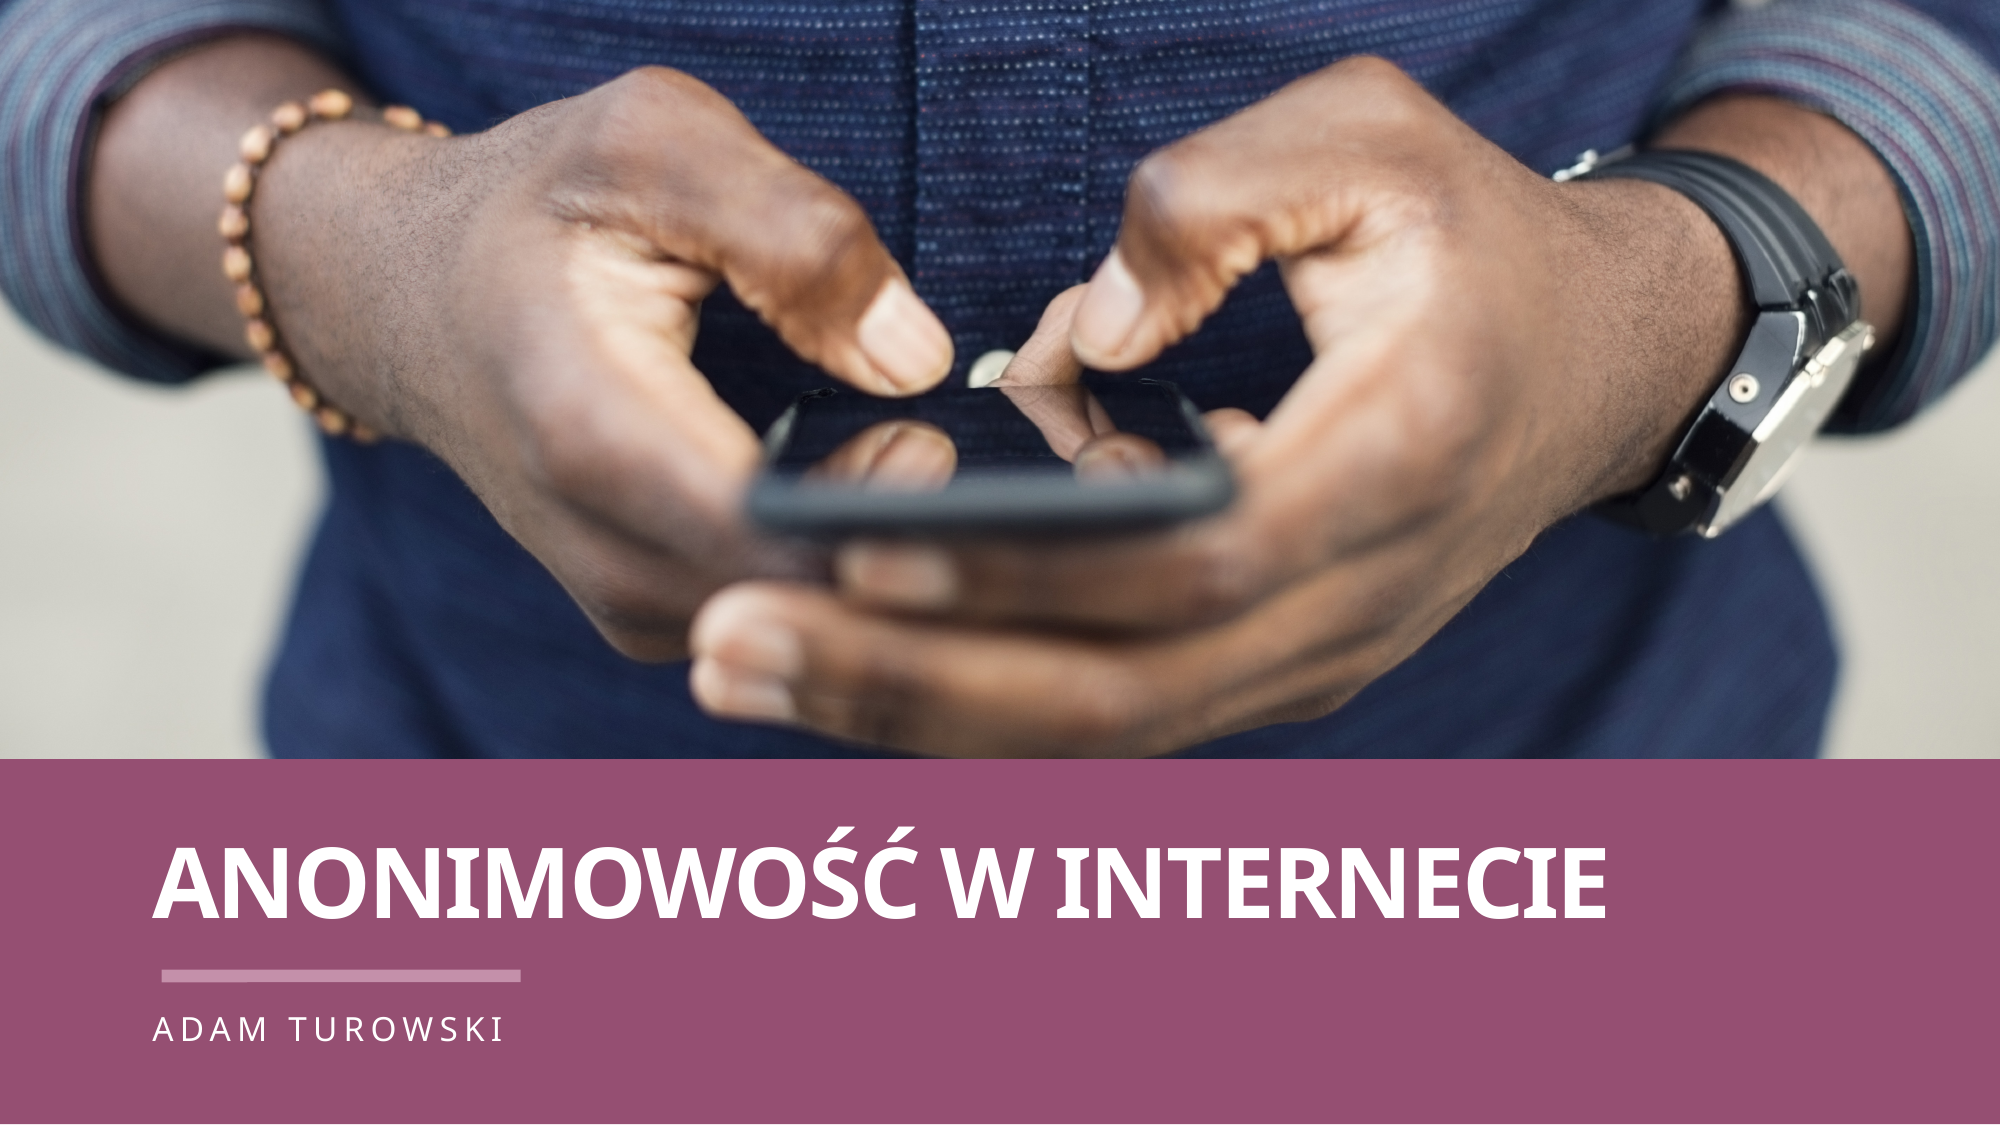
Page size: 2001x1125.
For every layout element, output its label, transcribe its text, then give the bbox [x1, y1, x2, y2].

title ANONIMOWOŚĆ W INTERNECIE [137, 826, 1709, 973]
list ADAM TUROWSKI [137, 1004, 1709, 1061]
picture [0, 0, 2000, 759]
